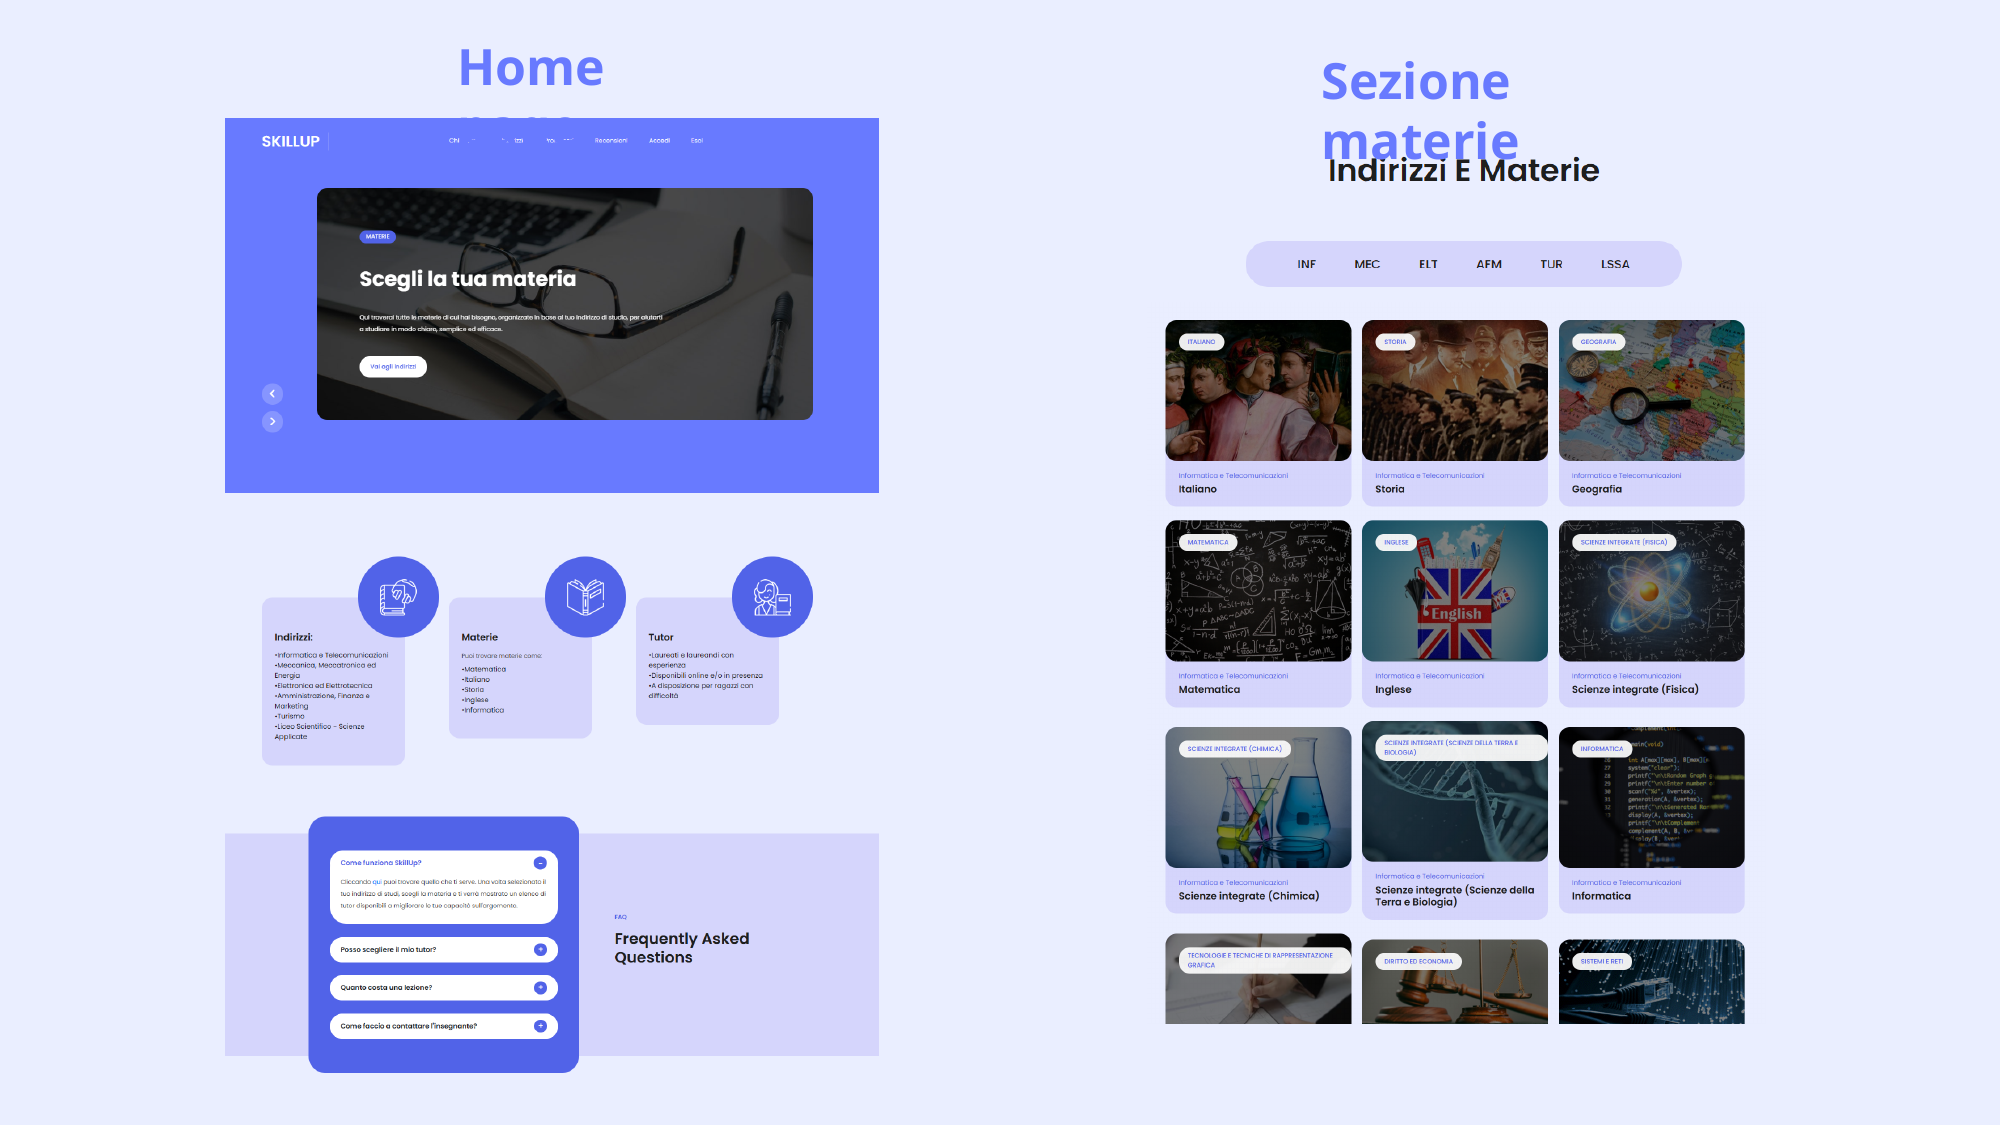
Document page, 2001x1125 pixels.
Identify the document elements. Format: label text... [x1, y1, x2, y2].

text_box Home page [442, 28, 662, 118]
picture [1147, 118, 1766, 1024]
picture [225, 118, 879, 1113]
text_box Sezione materie [1307, 42, 1606, 118]
